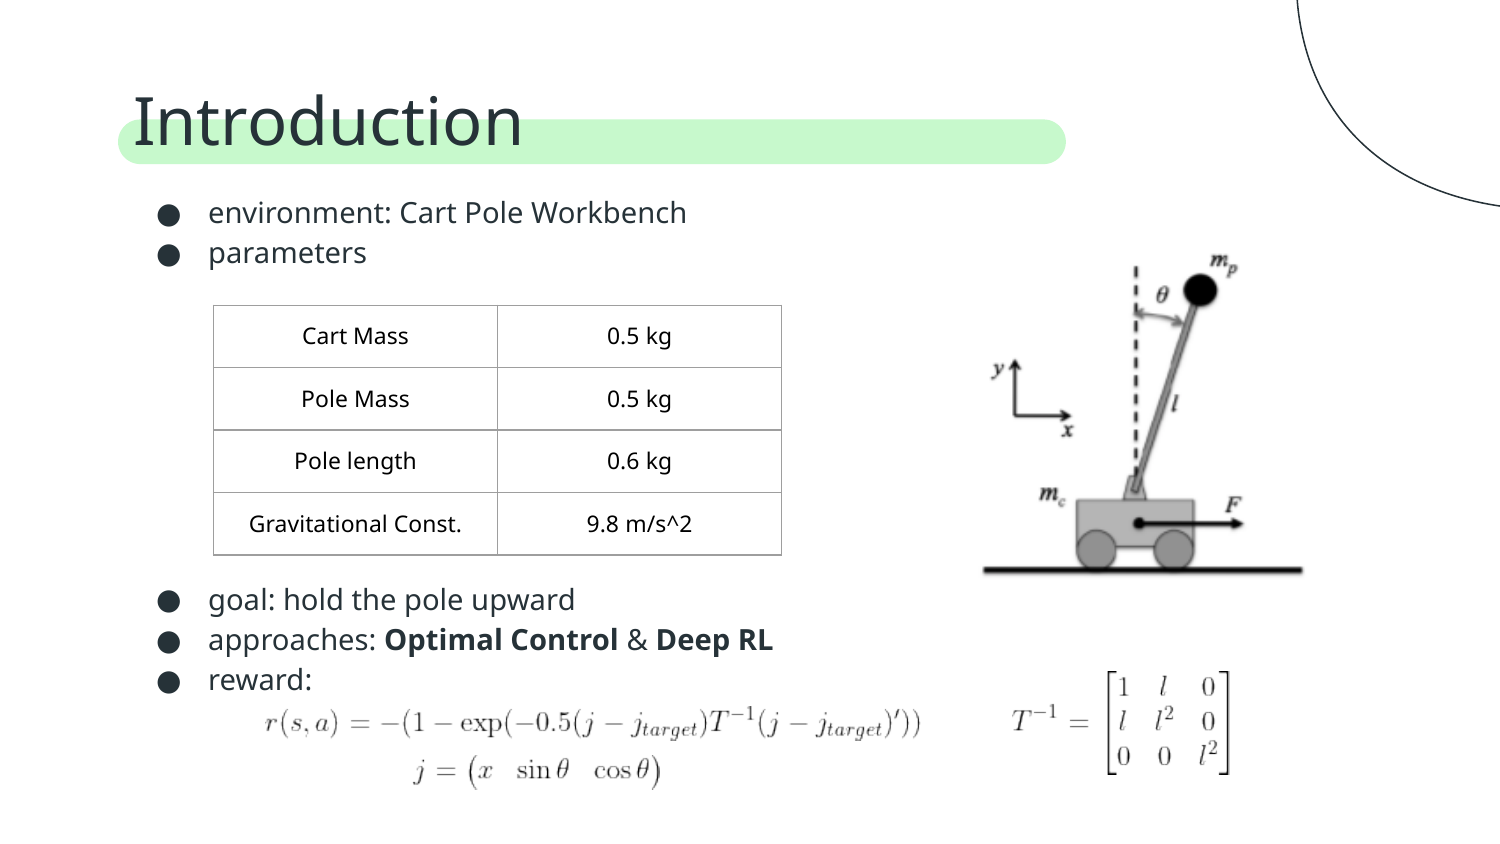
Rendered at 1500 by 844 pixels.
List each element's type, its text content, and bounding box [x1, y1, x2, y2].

table_header Cart Mass [214, 306, 497, 367]
table_cell Pole Mass [214, 368, 497, 429]
picture [1012, 671, 1231, 776]
picture [412, 755, 660, 791]
table_cell Pole length [214, 431, 497, 492]
title Introduction [118, 64, 1382, 165]
table_cell Gravitational Const. [214, 493, 497, 554]
picture [953, 225, 1340, 611]
table_header 0.5 kg [498, 306, 781, 367]
table_cell 0.5 kg [498, 368, 781, 429]
list environment: Cart Pole Workbench parameters goal: hold the pole upward approaches: Optimal Control & Deep RL reward: [118, 174, 1013, 697]
table_cell 9.8 m/s^2 [498, 493, 781, 554]
picture [265, 705, 921, 741]
table_cell 0.6 kg [498, 431, 781, 492]
